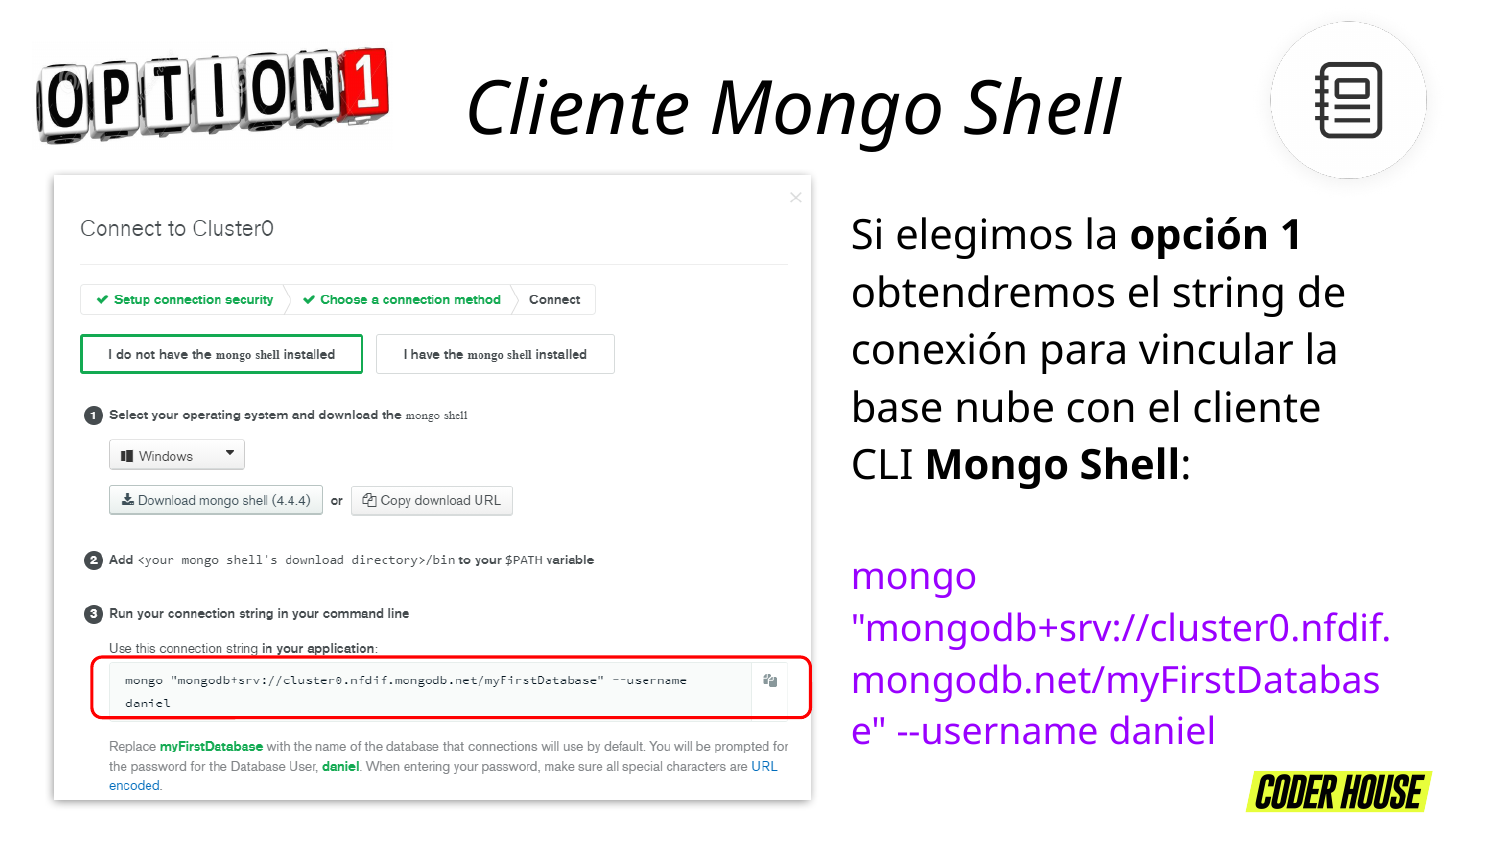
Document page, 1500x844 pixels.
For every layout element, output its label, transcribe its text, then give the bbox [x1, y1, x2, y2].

picture [54, 175, 811, 800]
text_box Cliente Mongo Shell [345, 44, 1242, 170]
picture [1251, 2, 1447, 198]
text_box Si elegimos la opción 1 obtendremos el string de conexión para vincular la base nube con el cliente CLI Mongo Shell: mongo "mongodb+srv://cluster0.nfdif.mongodb.net/myFirstDatabase" --username daniel [835, 185, 1408, 819]
picture [32, 41, 393, 150]
picture [1241, 764, 1437, 819]
